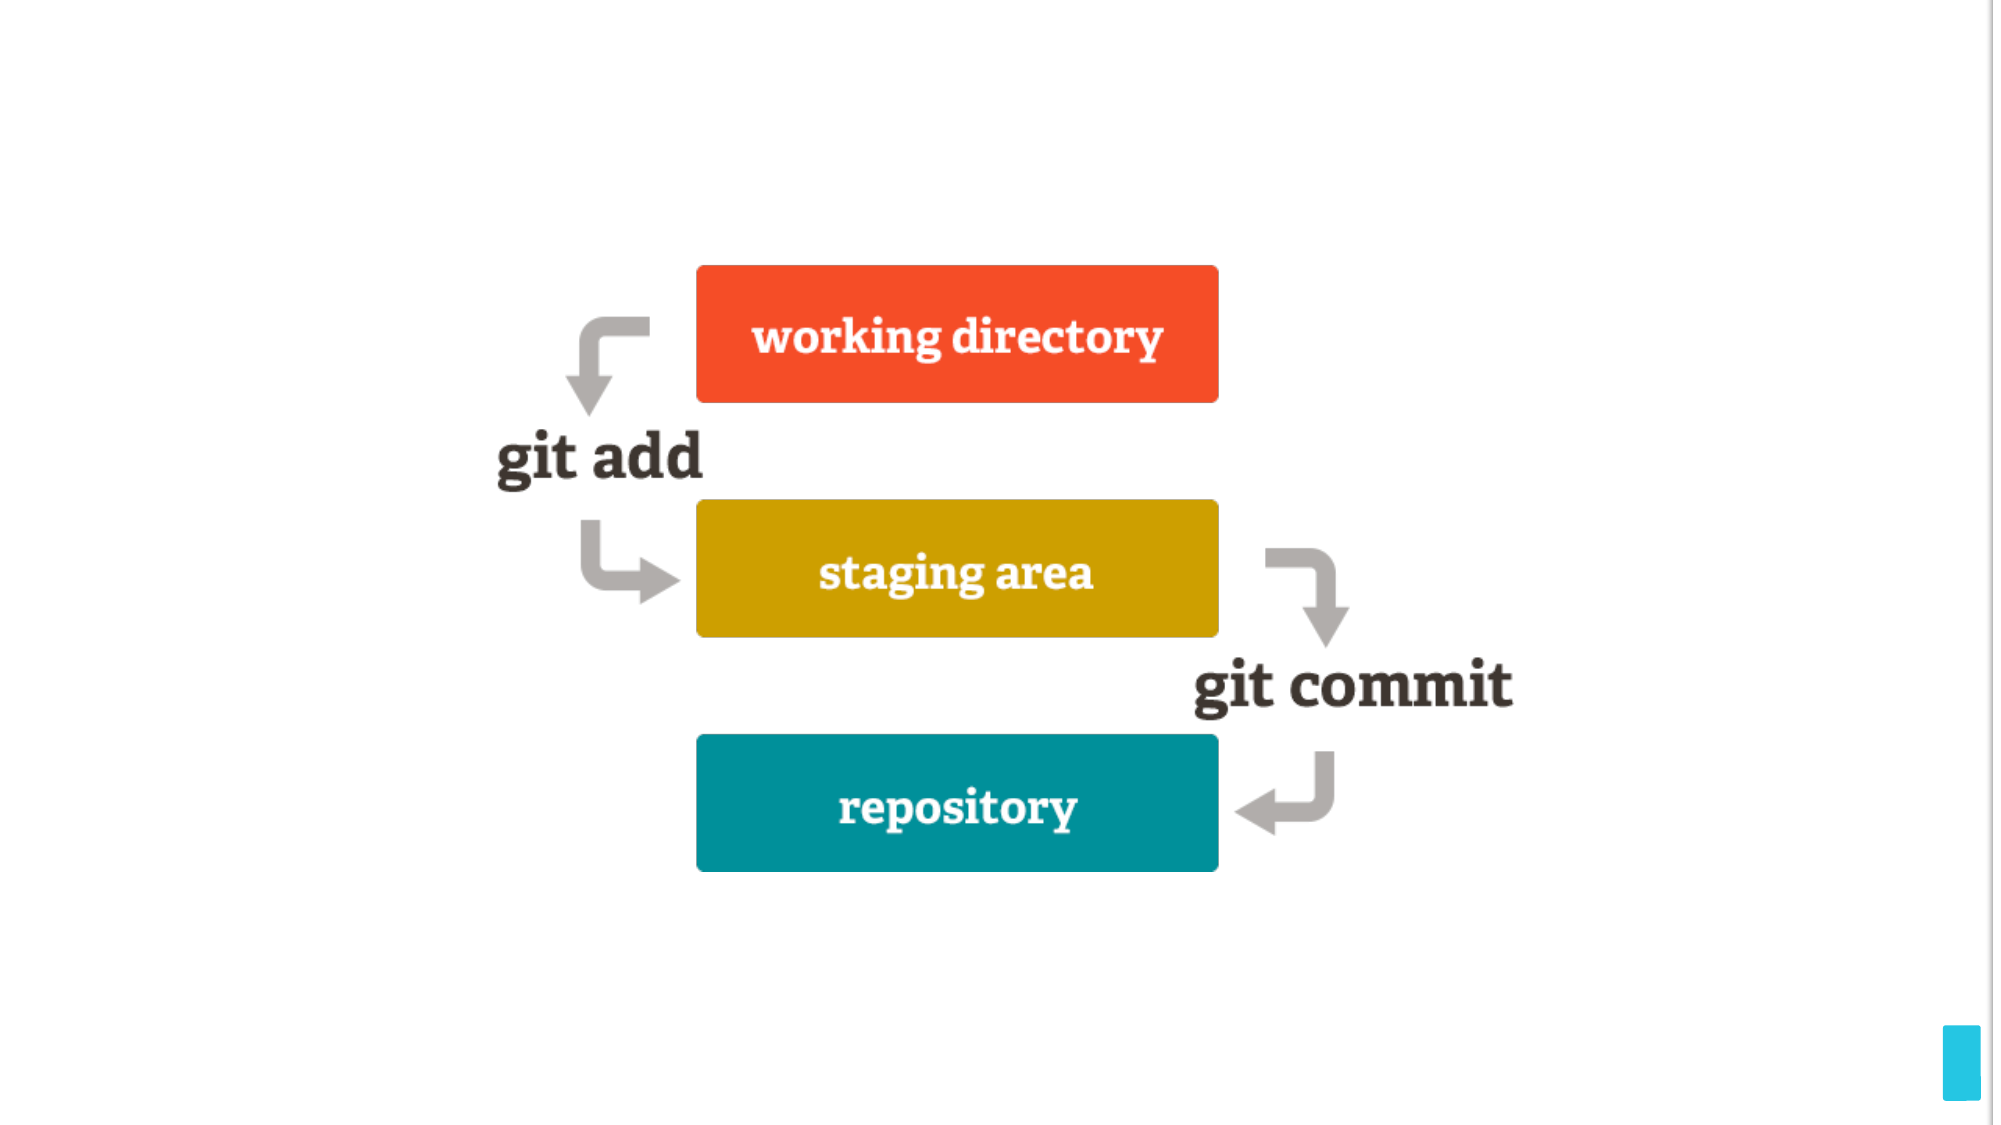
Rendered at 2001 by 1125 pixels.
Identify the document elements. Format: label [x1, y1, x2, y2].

picture [463, 253, 1536, 872]
